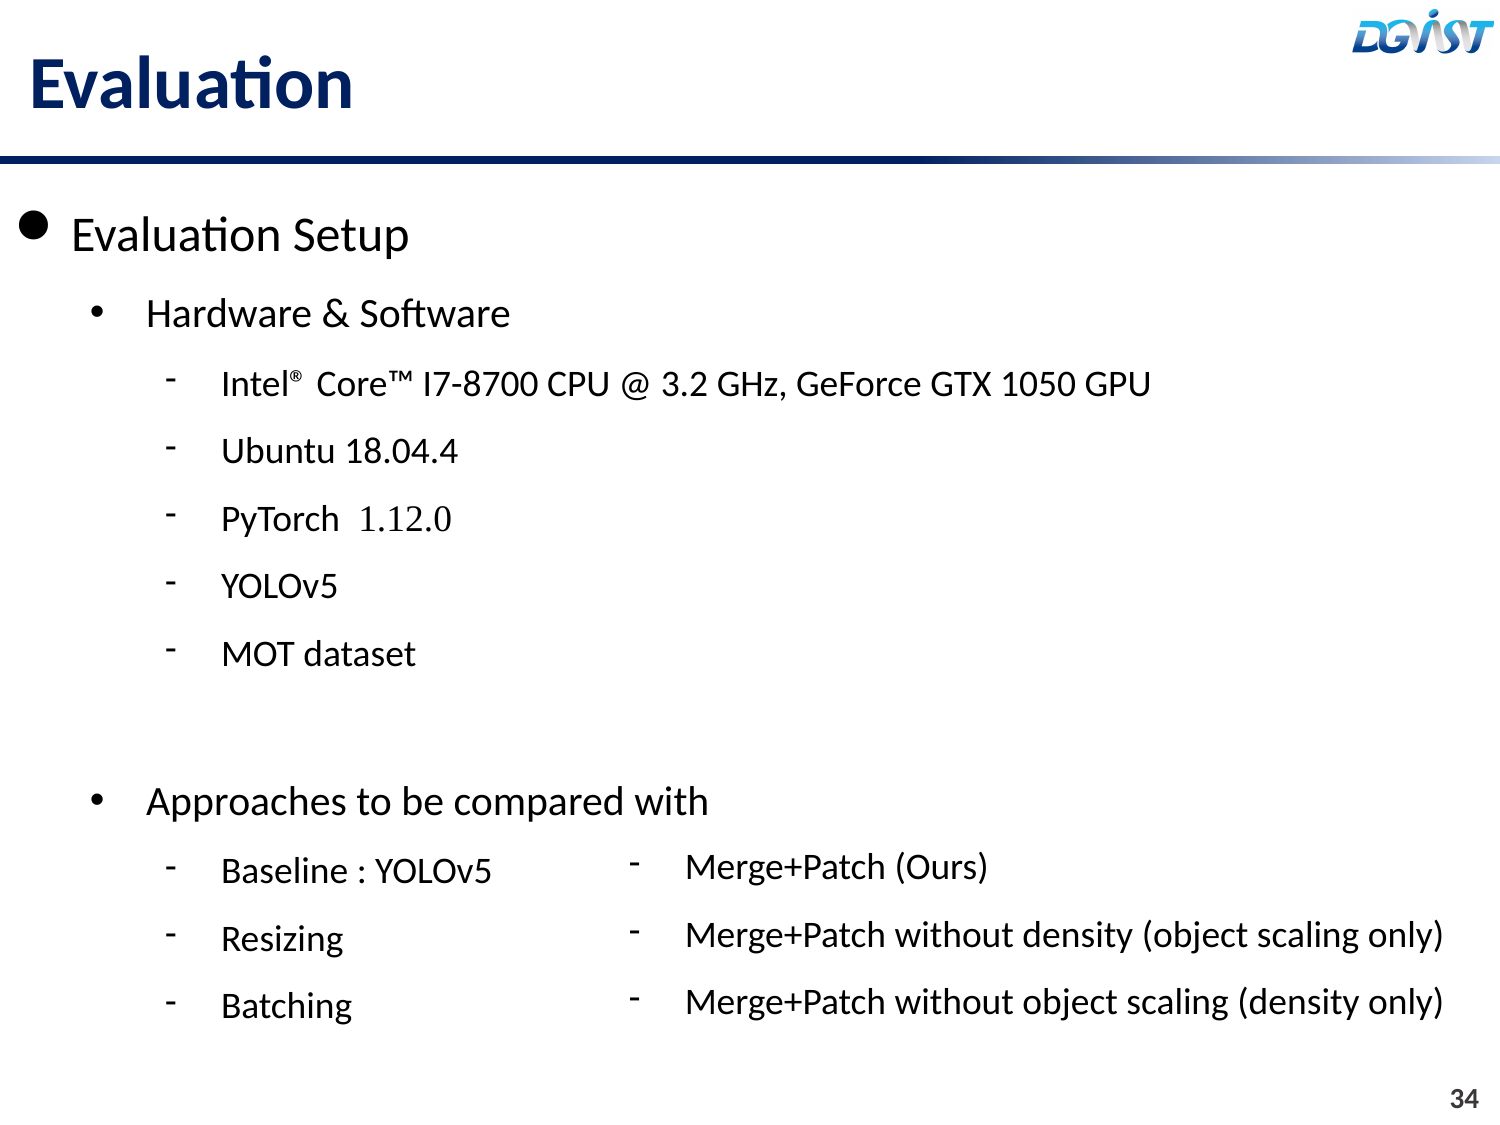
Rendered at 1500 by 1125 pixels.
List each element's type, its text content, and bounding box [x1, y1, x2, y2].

text_box Evaluation [14, 19, 1440, 139]
text_box [0, 155, 1500, 165]
text_box Merge+Patch (Ours) Merge+Patch without density (object scaling only) Merge+Patch without object scaling (density only) [613, 812, 1494, 1030]
picture [1352, 7, 1494, 55]
text_box 34 [1430, 1072, 1494, 1118]
text_box Evaluation Setup Hardware & Software Intel® Core™ I7-8700 CPU @ 3.2 GHz, GeForce GTX 1050 GPU Ubuntu 18.04.4 PyTorch 1.12.0 YOLOv5 MOT dataset Approaches to be compared with Baseline : YOLOv5 Resizing Batching [0, 163, 1415, 1034]
